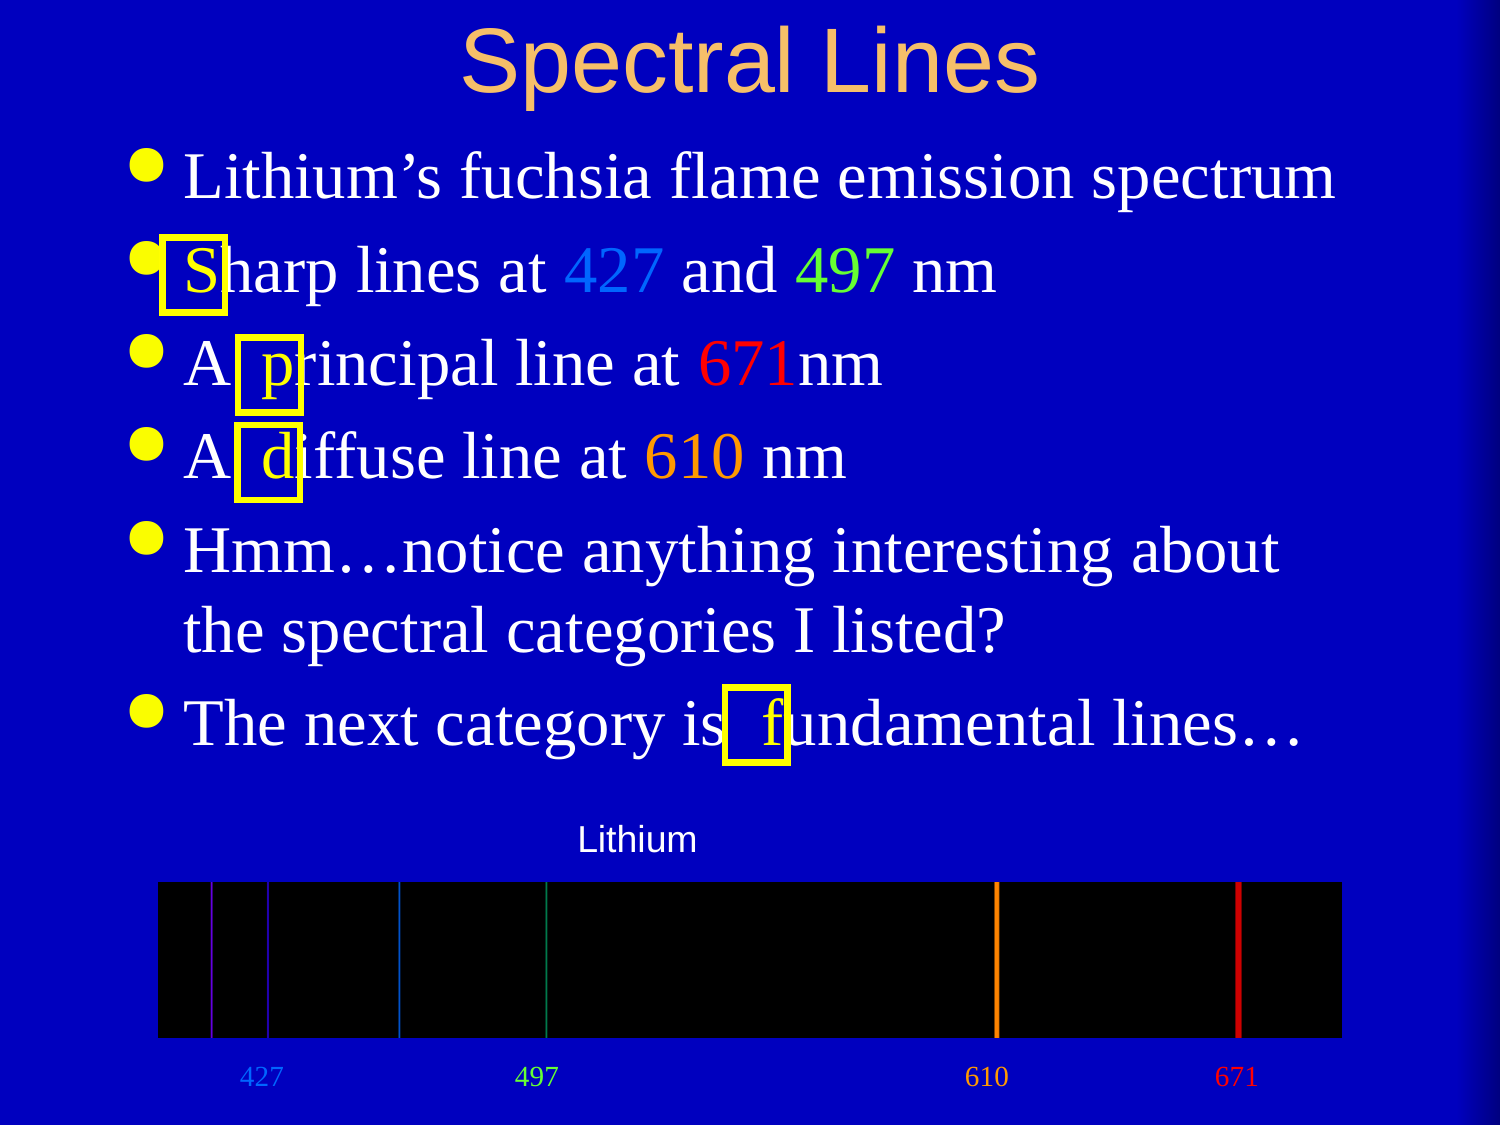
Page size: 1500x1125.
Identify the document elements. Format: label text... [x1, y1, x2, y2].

text_box [162, 237, 225, 313]
text_box 671 [1199, 1049, 1288, 1100]
text_box [724, 687, 788, 763]
text_box [238, 337, 301, 413]
text_box 610 [949, 1049, 1038, 1100]
list Lithium’s fuchsia flame emission spectrum Sharp lines at 427 and 497 nm A principal line at 671nm A diffuse line at 610 nm Hmm…notice anything interesting about the spectral categories I listed? The next category is fundamental lines… [112, 125, 1388, 888]
title Spectral Lines [111, 0, 1388, 151]
text_box Lithium [562, 807, 938, 868]
picture [158, 882, 1342, 1038]
text_box 427 [224, 1049, 313, 1100]
text_box 497 [499, 1049, 588, 1100]
text_box [237, 424, 300, 500]
